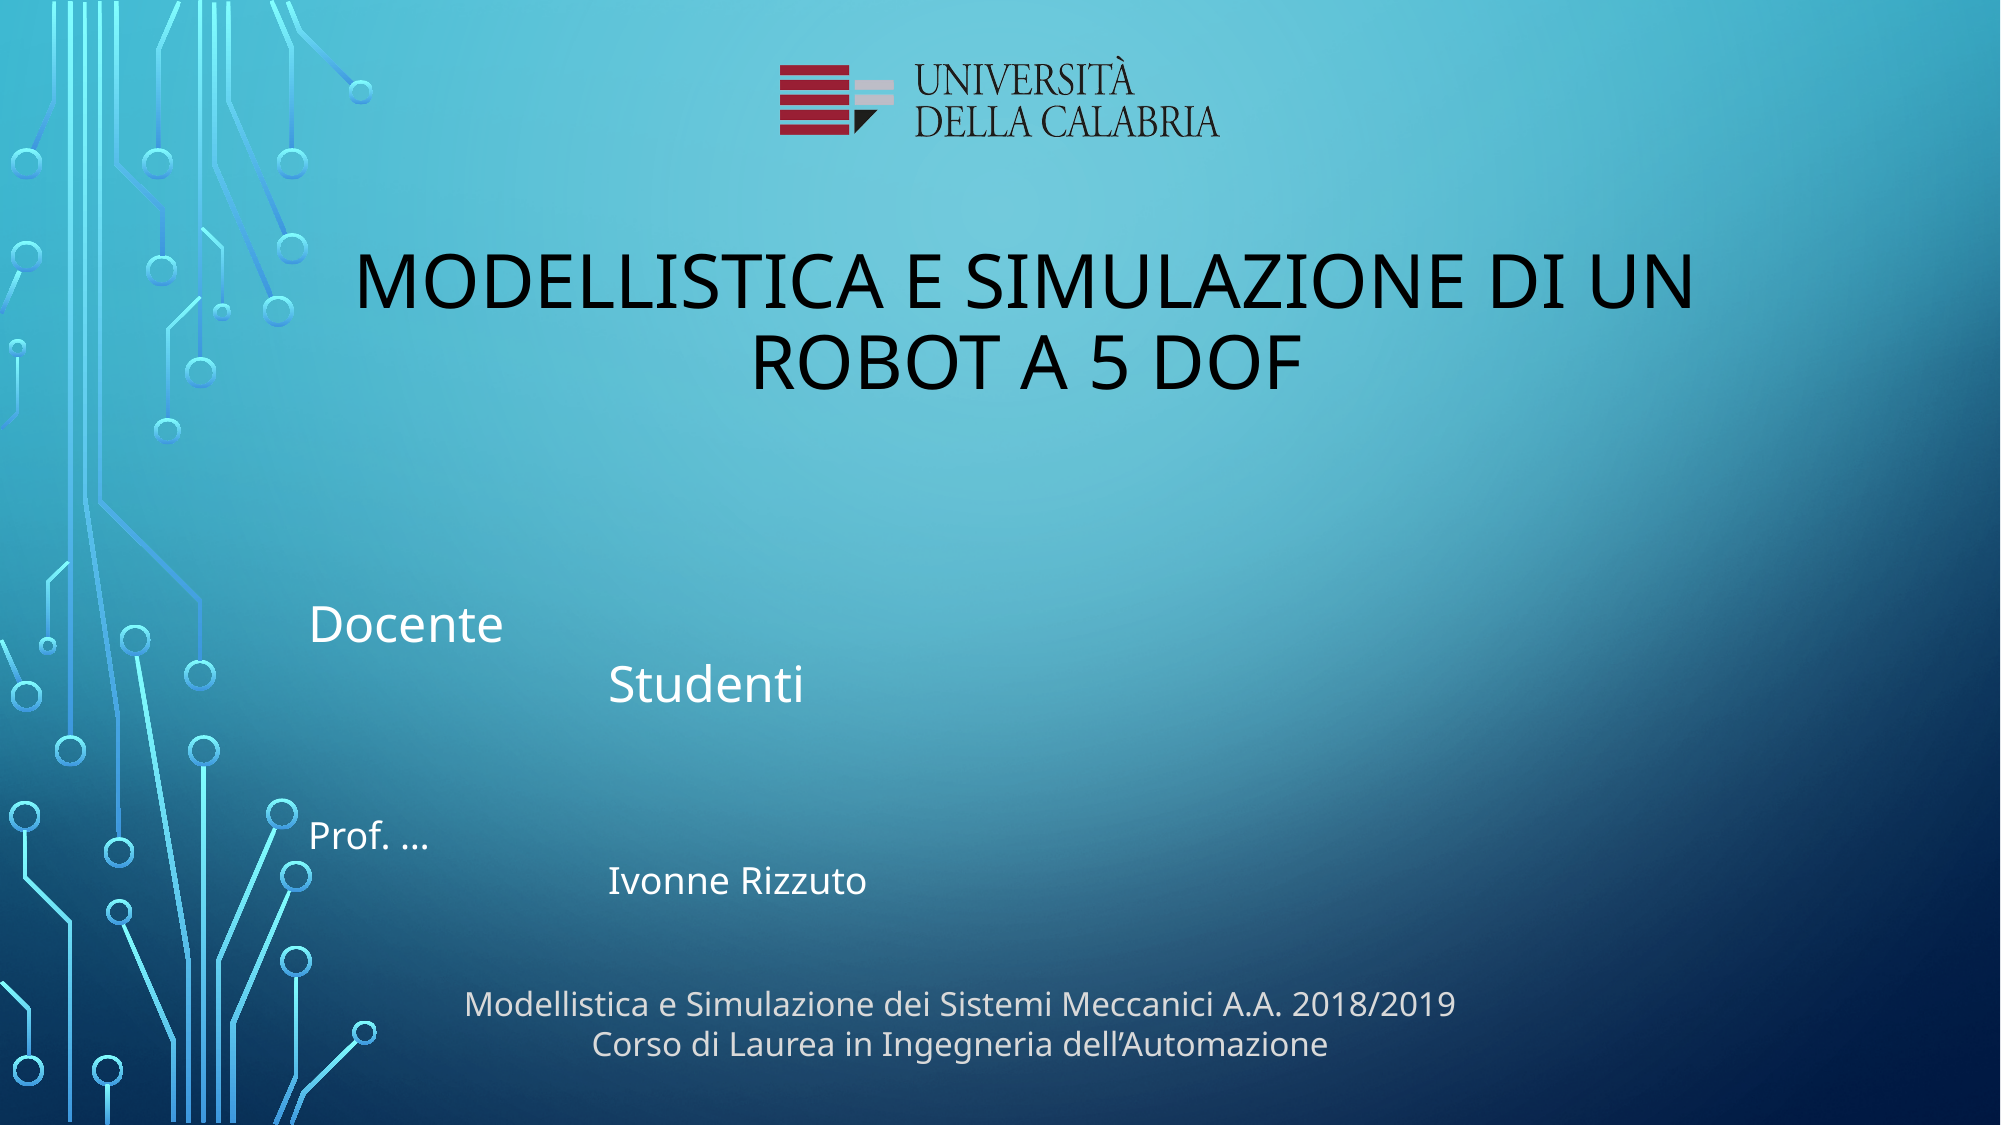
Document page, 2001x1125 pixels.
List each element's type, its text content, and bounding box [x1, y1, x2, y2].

title Modellistica e simulazione di un robot a 5 dof [302, 0, 1750, 414]
text_box Modellistica e Simulazione dei Sistemi Meccanici A.A. 2018/2019 Corso di Laurea in Ingegneria dell’Automazione [234, 976, 1687, 1071]
picture [749, 10, 1251, 184]
text_box Docente Studenti Prof. … Ivonne Rizzuto [293, 584, 1929, 910]
